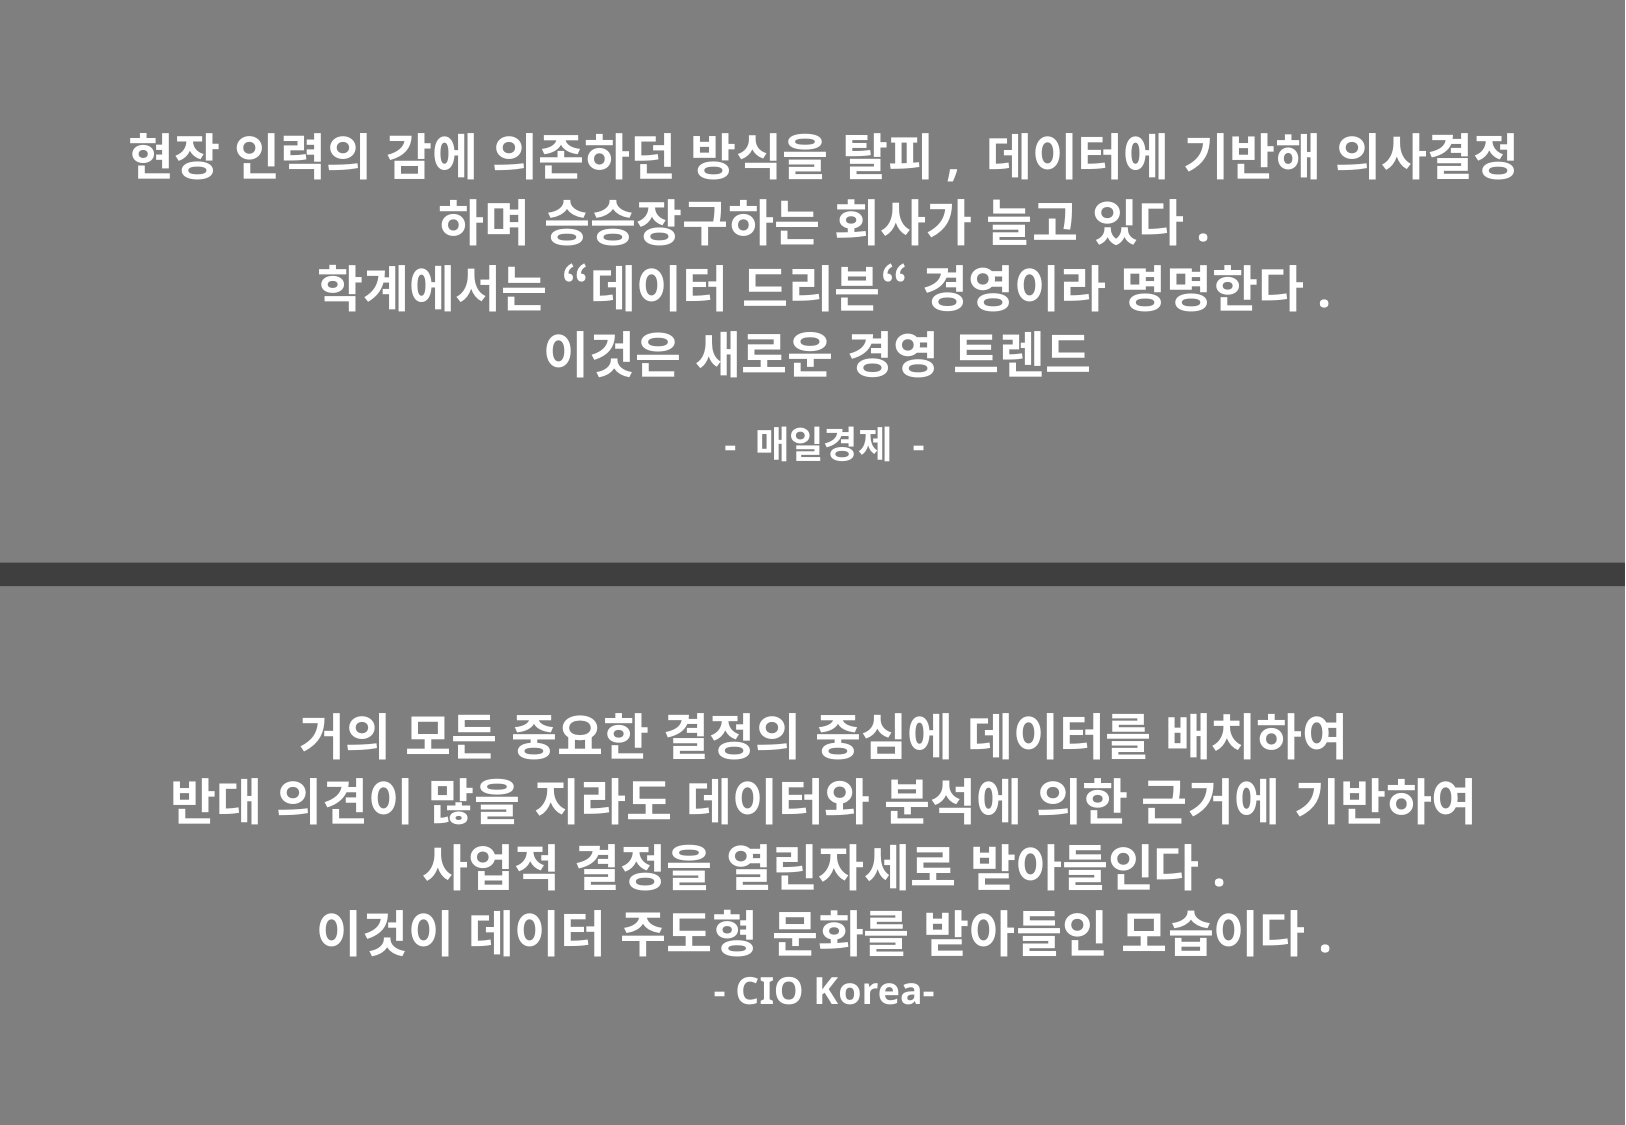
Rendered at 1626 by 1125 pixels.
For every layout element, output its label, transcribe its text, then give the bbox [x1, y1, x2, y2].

text_box 현장 인력의 감에 의존하던 방식을 탈피, 데이터에 기반해 의사결정 하며 승승장구하는 회사가 늘고 있다. 학계에서는 “데이터 드리븐“ 경영이라 명명한다. 이것은 새로운 경영 트렌드 - 매일경제 - [0, 0, 1625, 561]
text_box 거의 모든 중요한 결정의 중심에 데이터를 배치하여 반대 의견이 많을 지라도 데이터와 분석에 의한 근거에 기반하여 사업적 결정을 열린자세로 받아들인다. 이것이 데이터 주도형 문화를 받아들인 모습이다. - CIO Korea- [0, 561, 1625, 1125]
